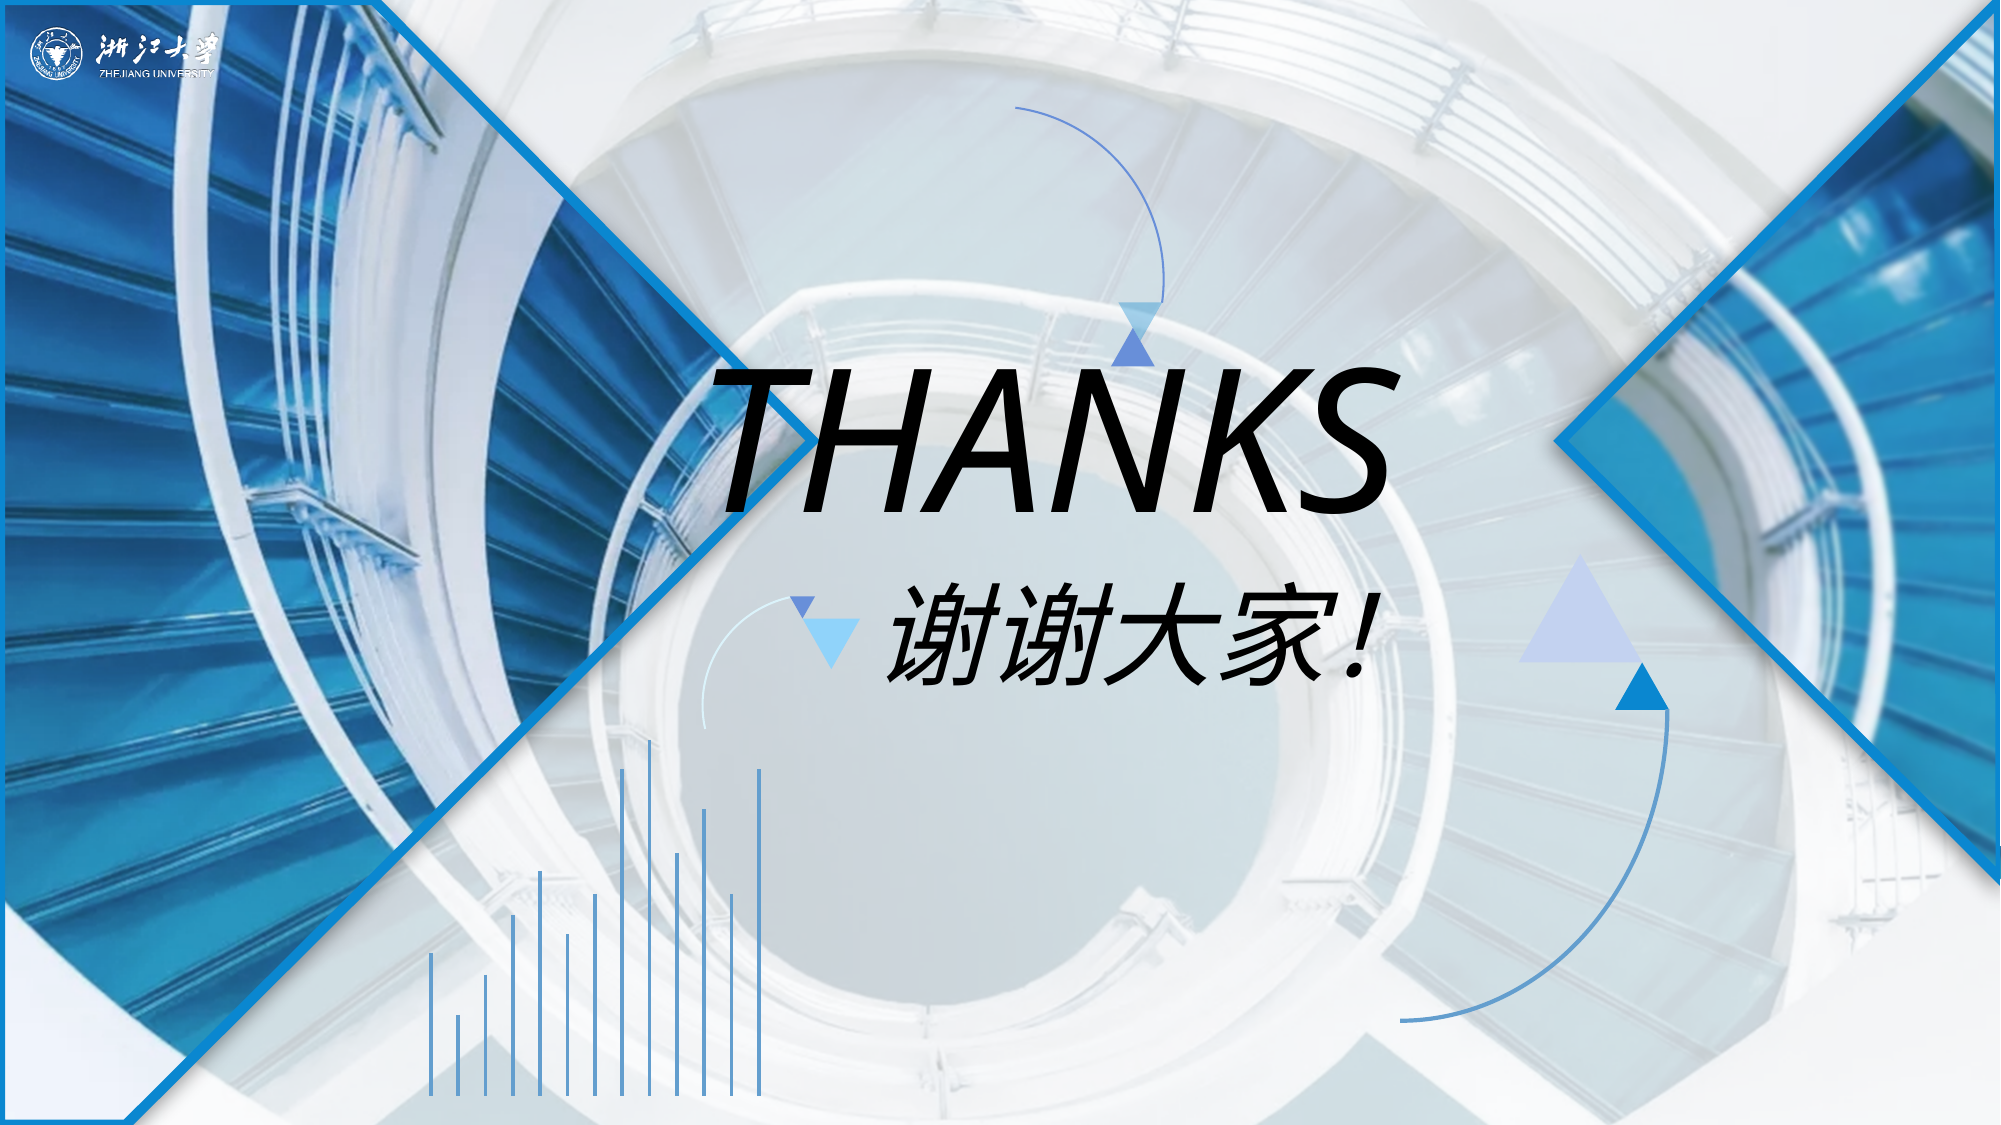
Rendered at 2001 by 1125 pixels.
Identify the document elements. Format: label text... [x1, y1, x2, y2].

text_box THANKS [680, 304, 1632, 557]
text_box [430, 739, 759, 1096]
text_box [789, 596, 861, 670]
text_box [702, 596, 814, 730]
text_box [1400, 709, 1668, 1022]
text_box [0, 0, 680, 1125]
text_box [992, 107, 1165, 302]
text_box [1110, 302, 1163, 367]
picture [30, 25, 226, 83]
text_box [1518, 553, 1670, 711]
text_box [1632, 0, 2000, 880]
text_box 谢谢大家！ [640, 557, 1518, 708]
